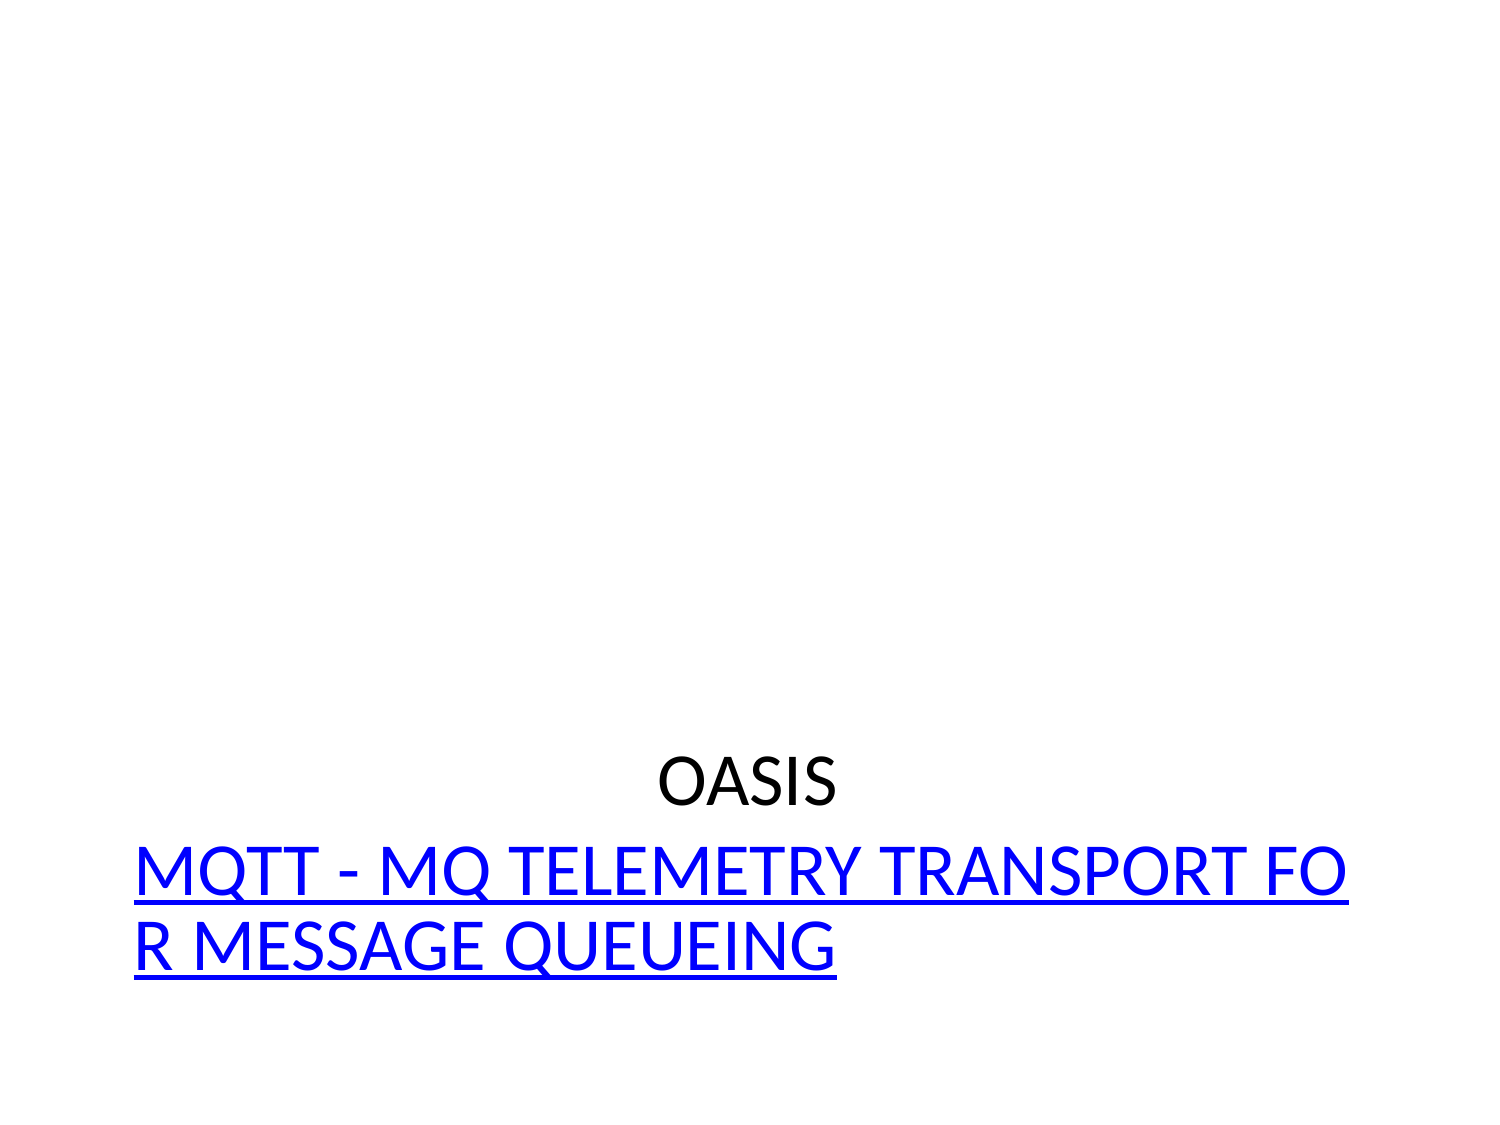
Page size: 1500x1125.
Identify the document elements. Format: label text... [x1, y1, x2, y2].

title OASIS MQTT - MQ Telemetry Transport for Message Queueing [118, 722, 1394, 947]
